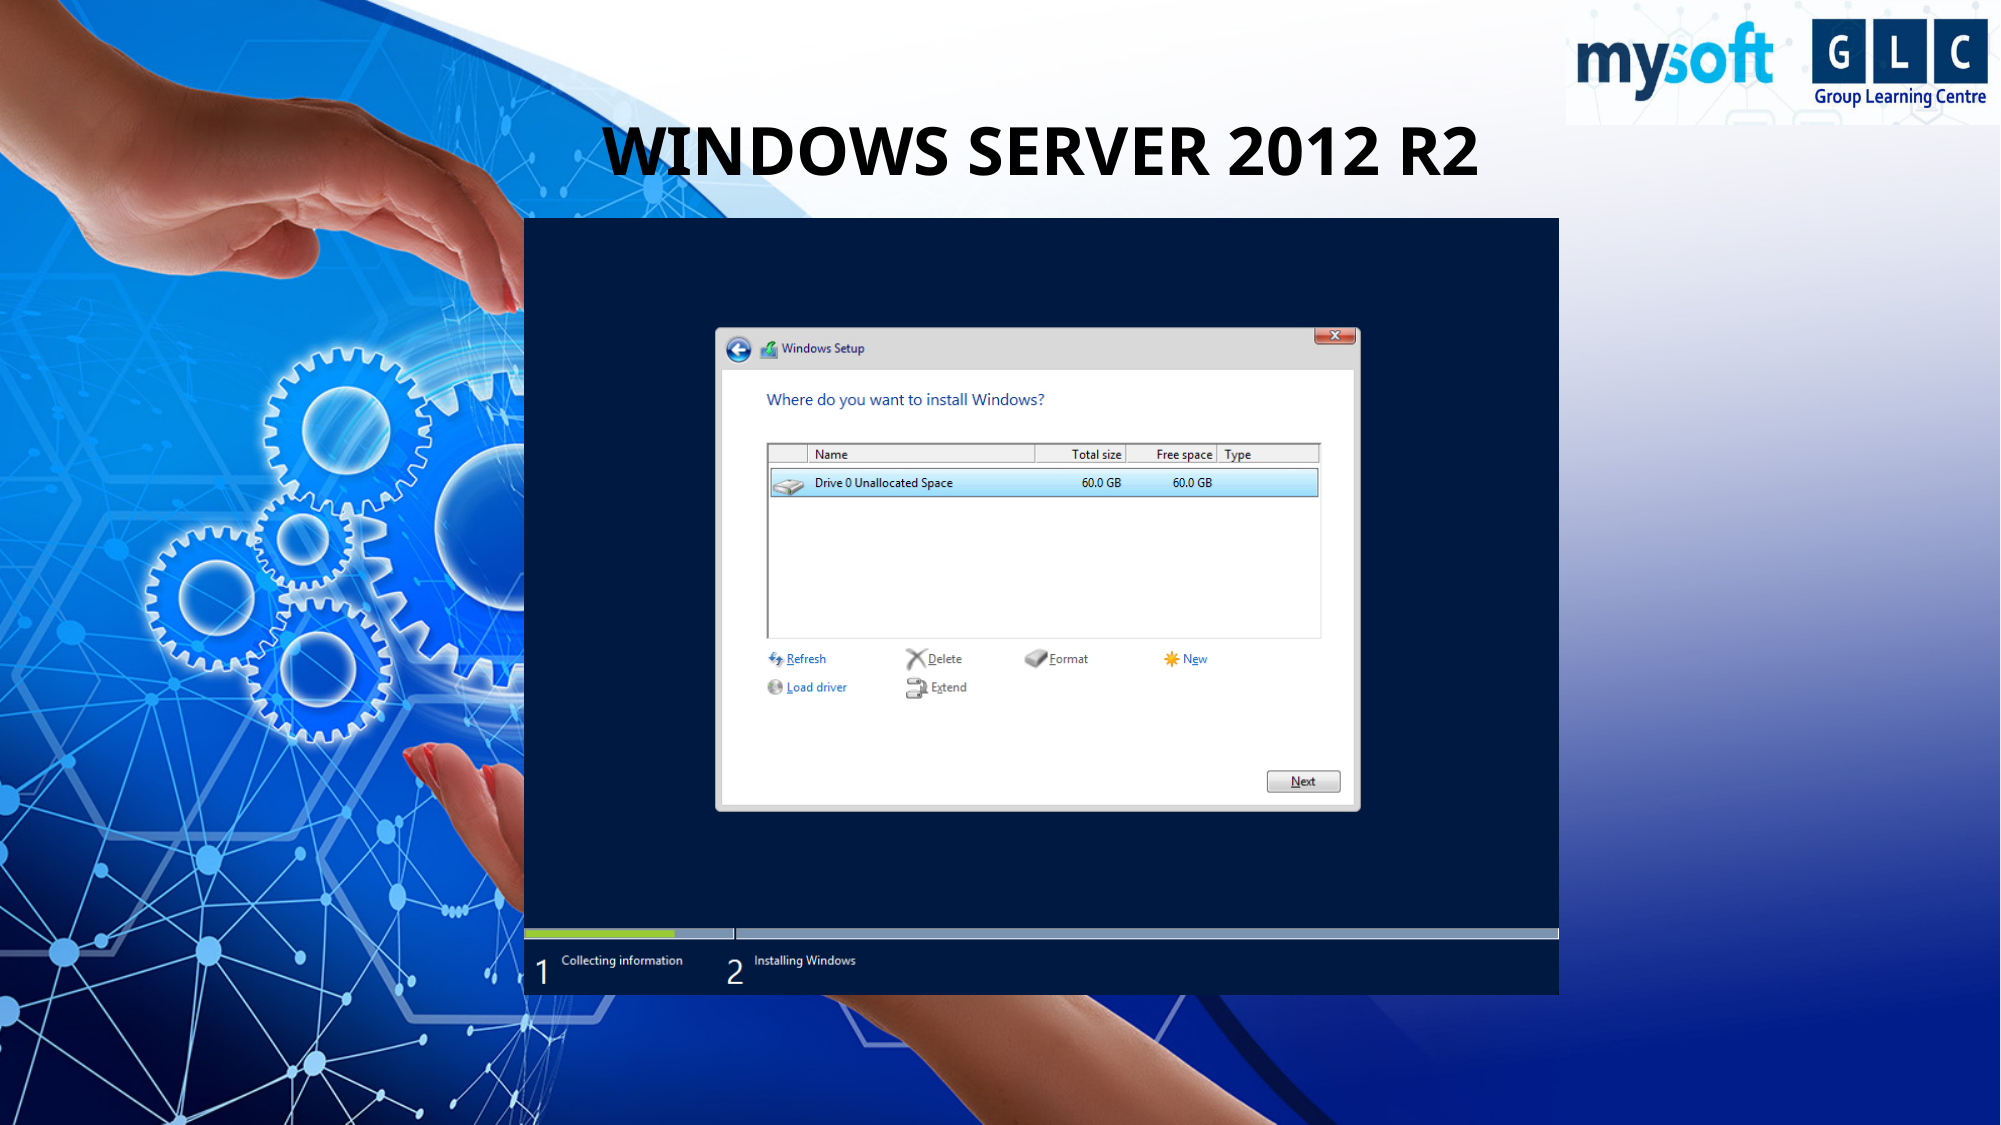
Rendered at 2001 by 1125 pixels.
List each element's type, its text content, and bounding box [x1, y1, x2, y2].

picture [0, 0, 2001, 1125]
text_box WINDOWS SERVER 2012 R2 [161, 101, 1923, 197]
